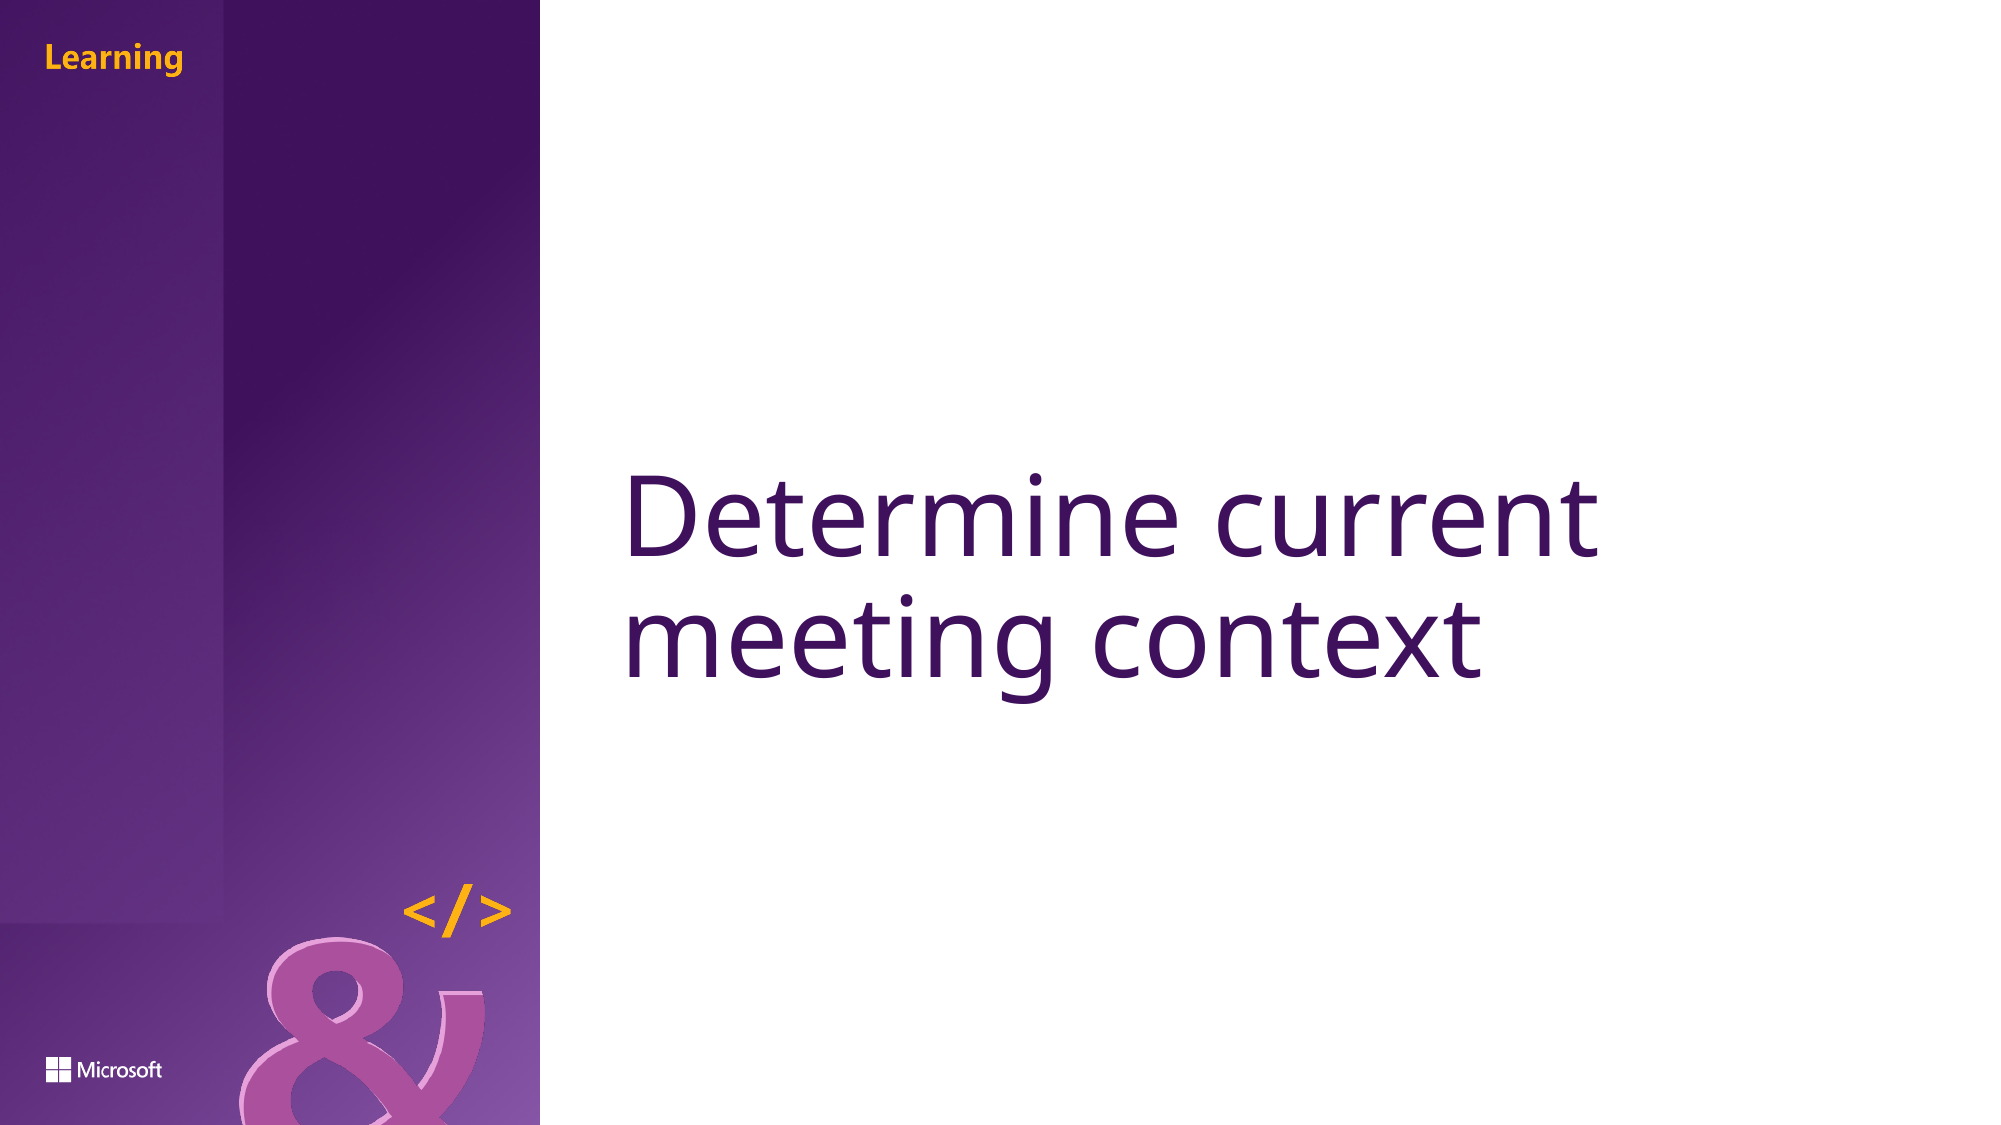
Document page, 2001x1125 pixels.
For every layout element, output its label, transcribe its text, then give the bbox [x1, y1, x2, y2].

list Determine current meeting context [605, 451, 1954, 1058]
picture [0, 0, 540, 1125]
